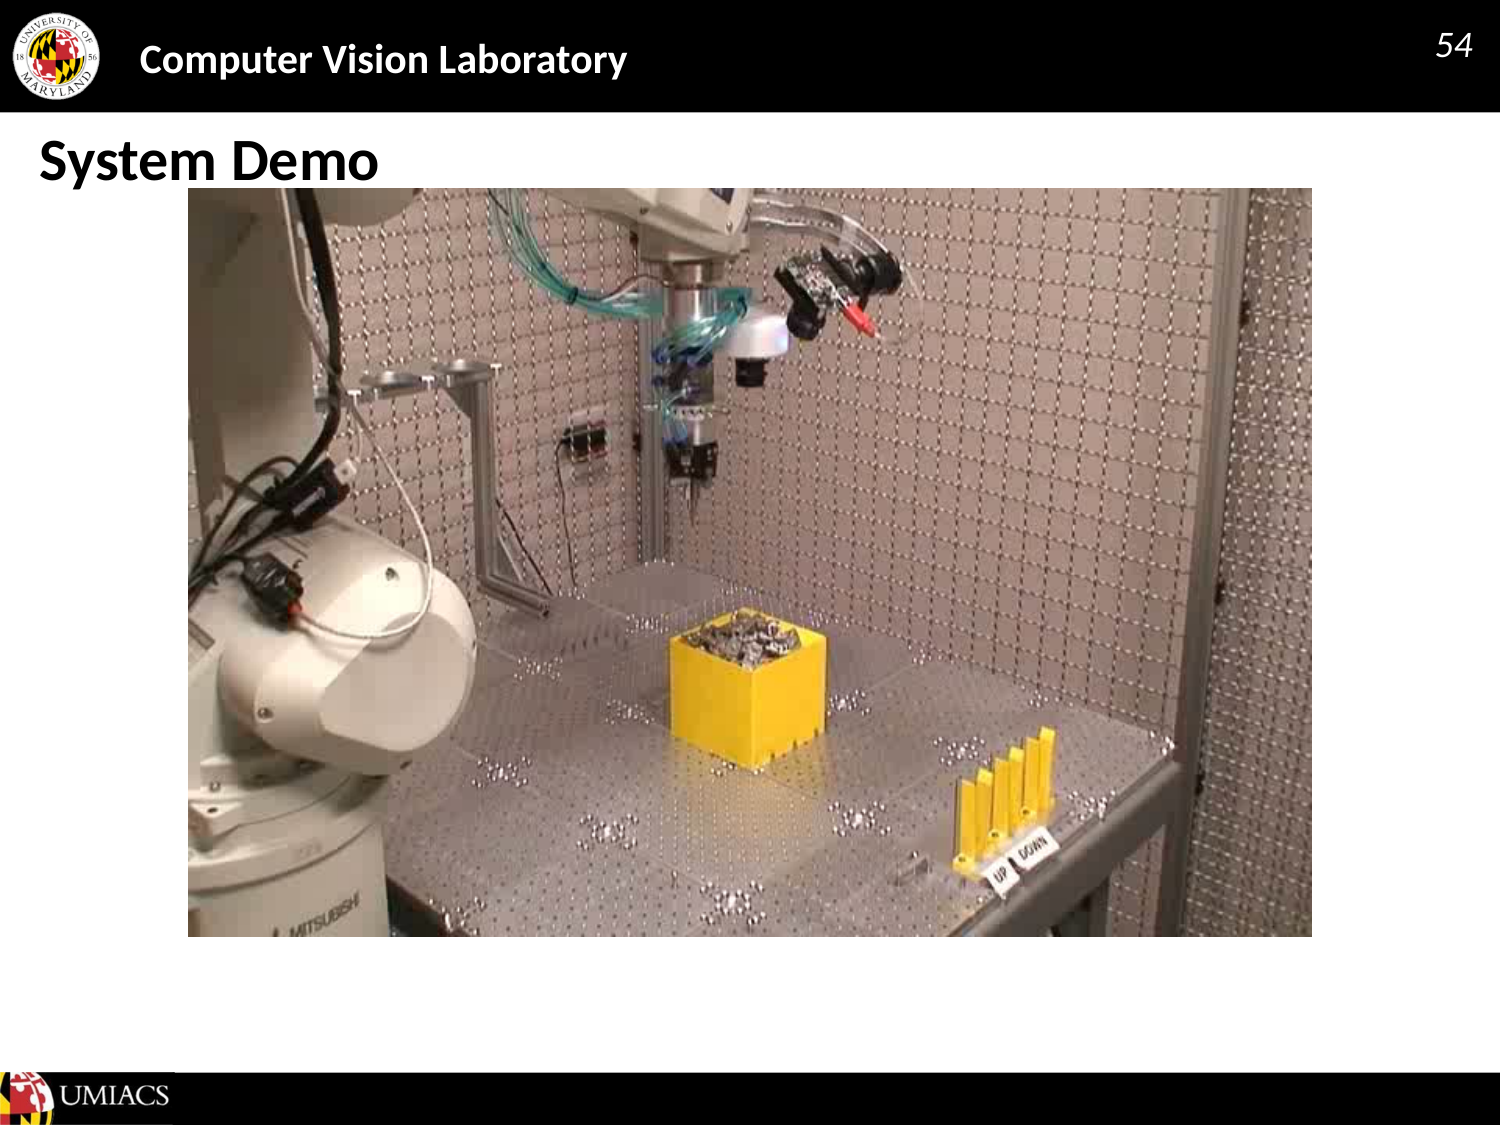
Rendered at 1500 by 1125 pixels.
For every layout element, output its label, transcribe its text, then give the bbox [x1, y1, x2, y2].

slide_number 54 [1174, 12, 1488, 88]
picture [0, 1072, 172, 1125]
picture [12, 12, 100, 100]
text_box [187, 187, 1313, 938]
title System Demo [24, 112, 1301, 201]
